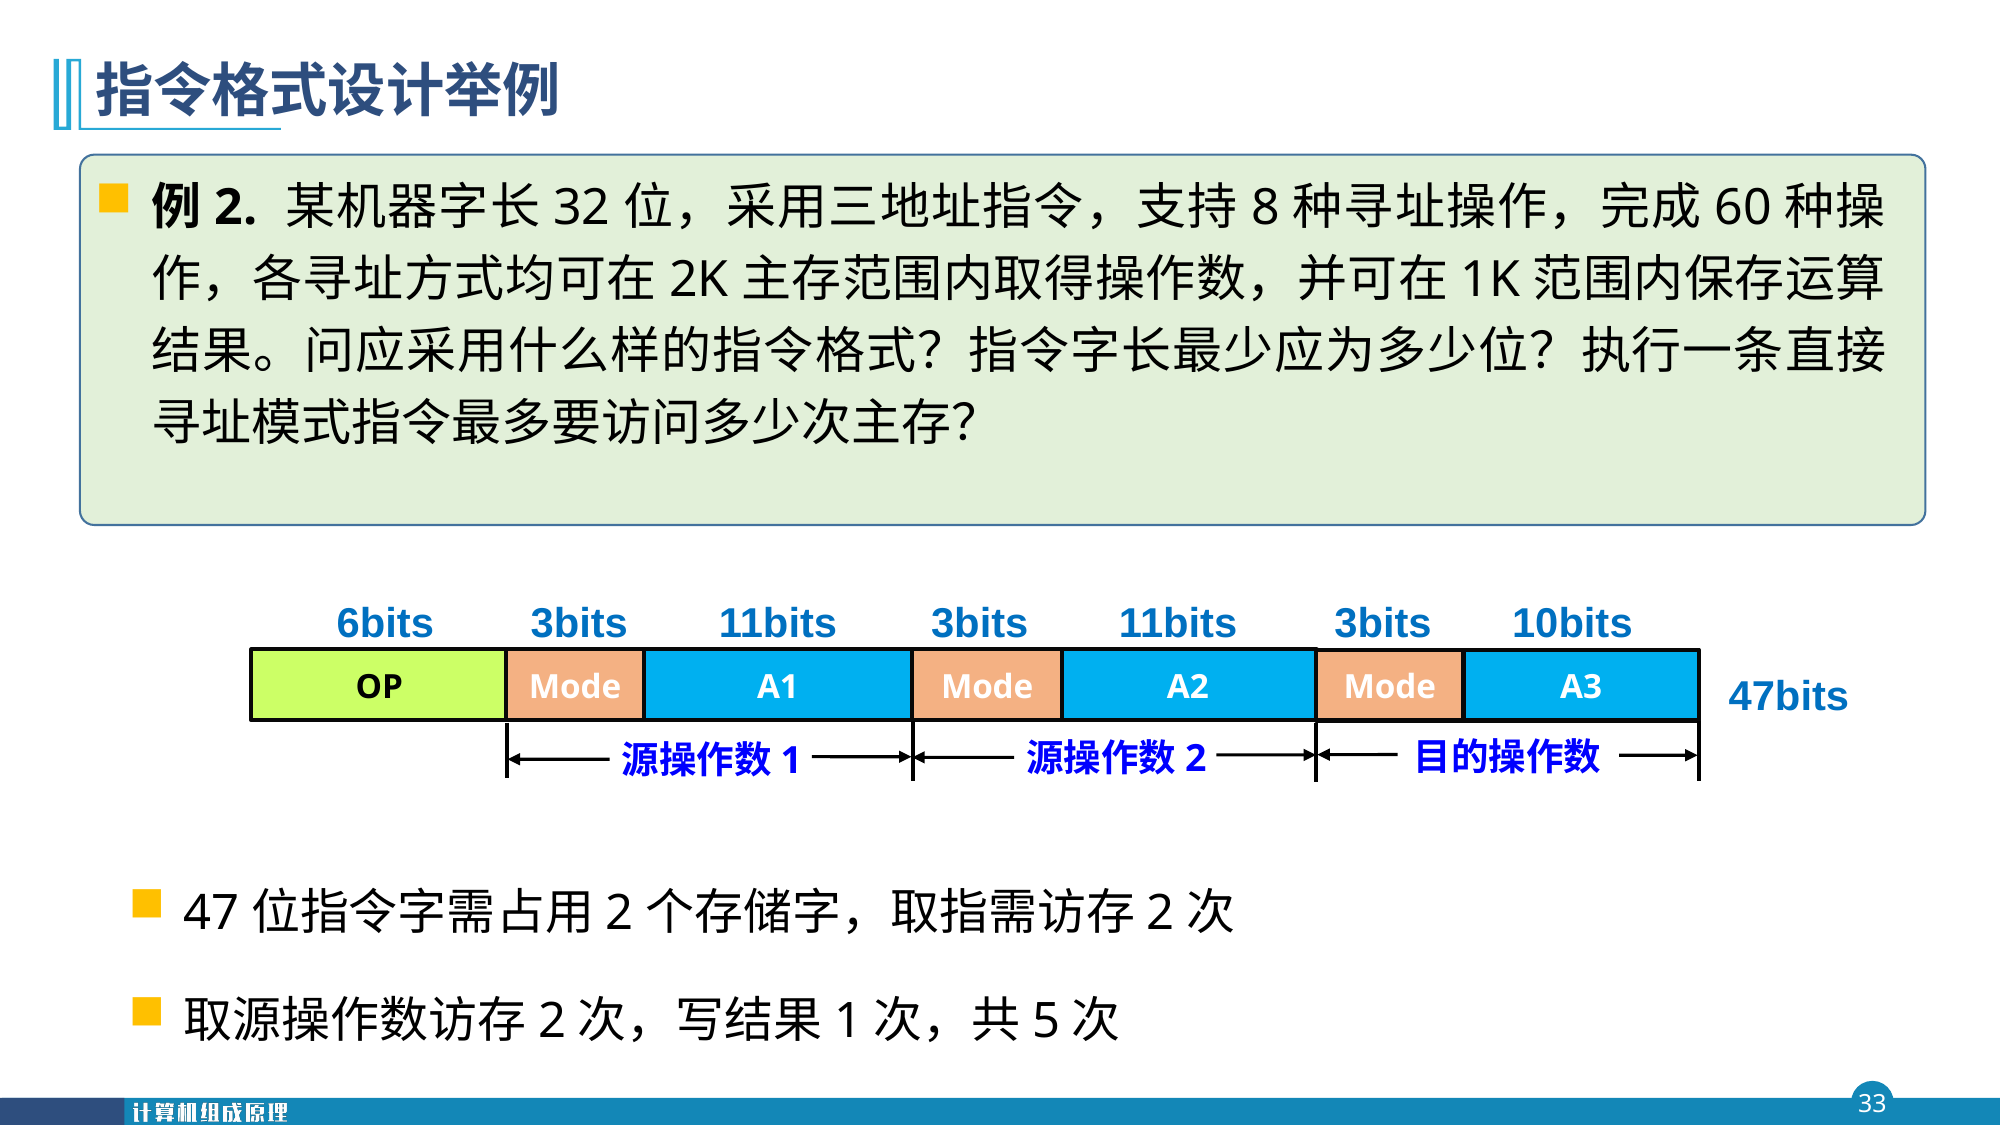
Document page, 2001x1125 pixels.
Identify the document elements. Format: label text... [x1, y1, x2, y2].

title 指令格式设计举例 [80, 42, 1805, 144]
text_box 47位指令字需占用2个存储字，取指需访存2次 取源操作数访存2次，写结果1次，共5次 [113, 843, 1935, 1056]
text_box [251, 588, 1883, 789]
text_box [90, 153, 1927, 527]
list 例2. 某机器字长32位，采用三地址指令，支持8种寻址操作，完成60种操作，各寻址方式均可在2K主存范围内取得操作数，并可在1K范围内保存运算结果。问应采用什么样的指令格式？指令字长最少应为多少位？执行一条直接寻址模式指令最多要访问多少次主存？ [80, 154, 1901, 622]
